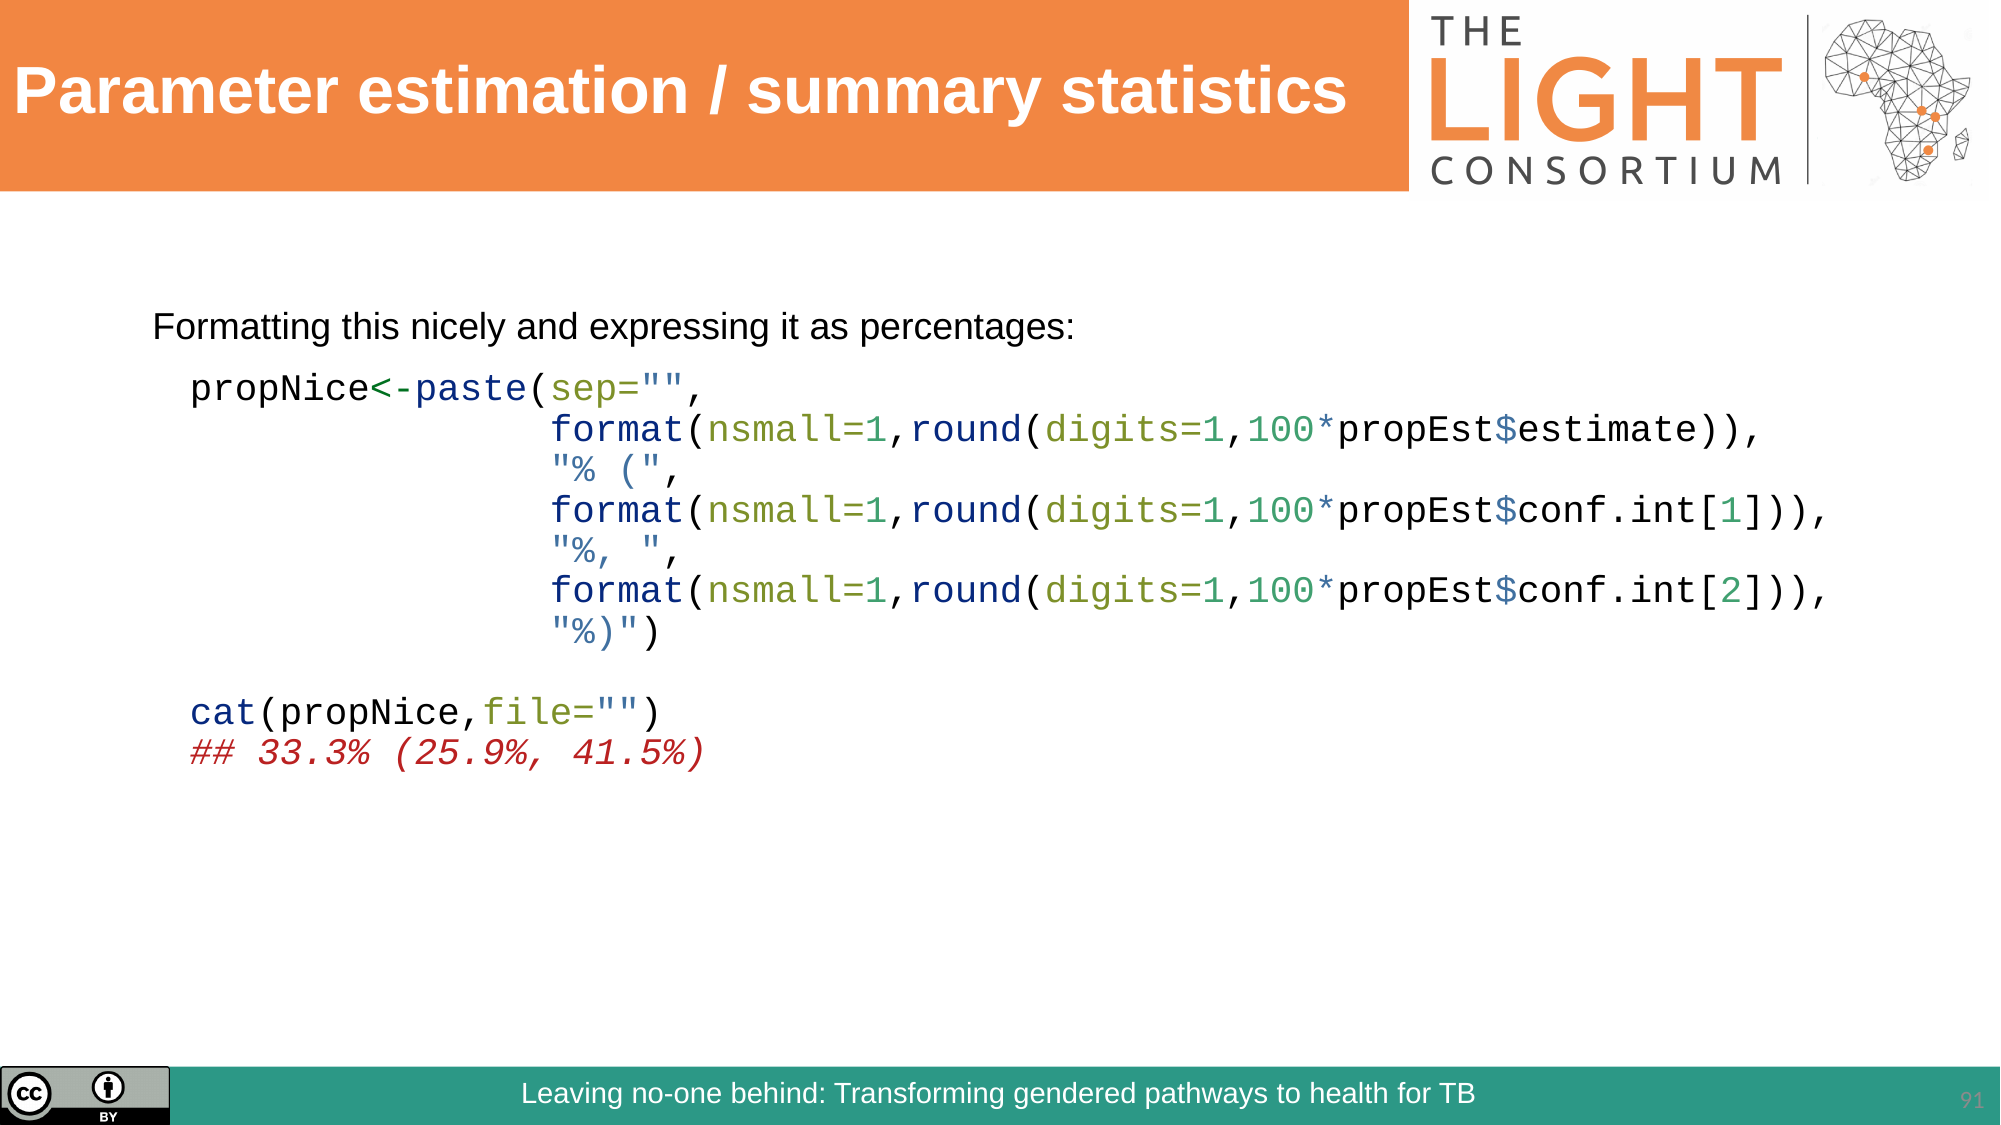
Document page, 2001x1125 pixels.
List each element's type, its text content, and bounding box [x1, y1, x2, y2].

slide_number ‹#› [1550, 1073, 2000, 1125]
picture [0, 1066, 170, 1125]
title Parameter estimation / summary statistics [0, 0, 1410, 192]
list Formatting this nicely and expressing it as percentages: propNice<-paste(sep="", format(nsmall=1,round(digits=1,100*propEst$estimate)), "% (", format(nsmall=1,round(digits=1,100*propEst$conf.int[1])), "%, ", format(nsmall=1,round(digits=1,100*propEst$conf.int[2])), "%)") cat(propNice,file="") ## 33.3% (25.9%, 41.5%) [137, 299, 1863, 1066]
picture [1409, 0, 1989, 201]
